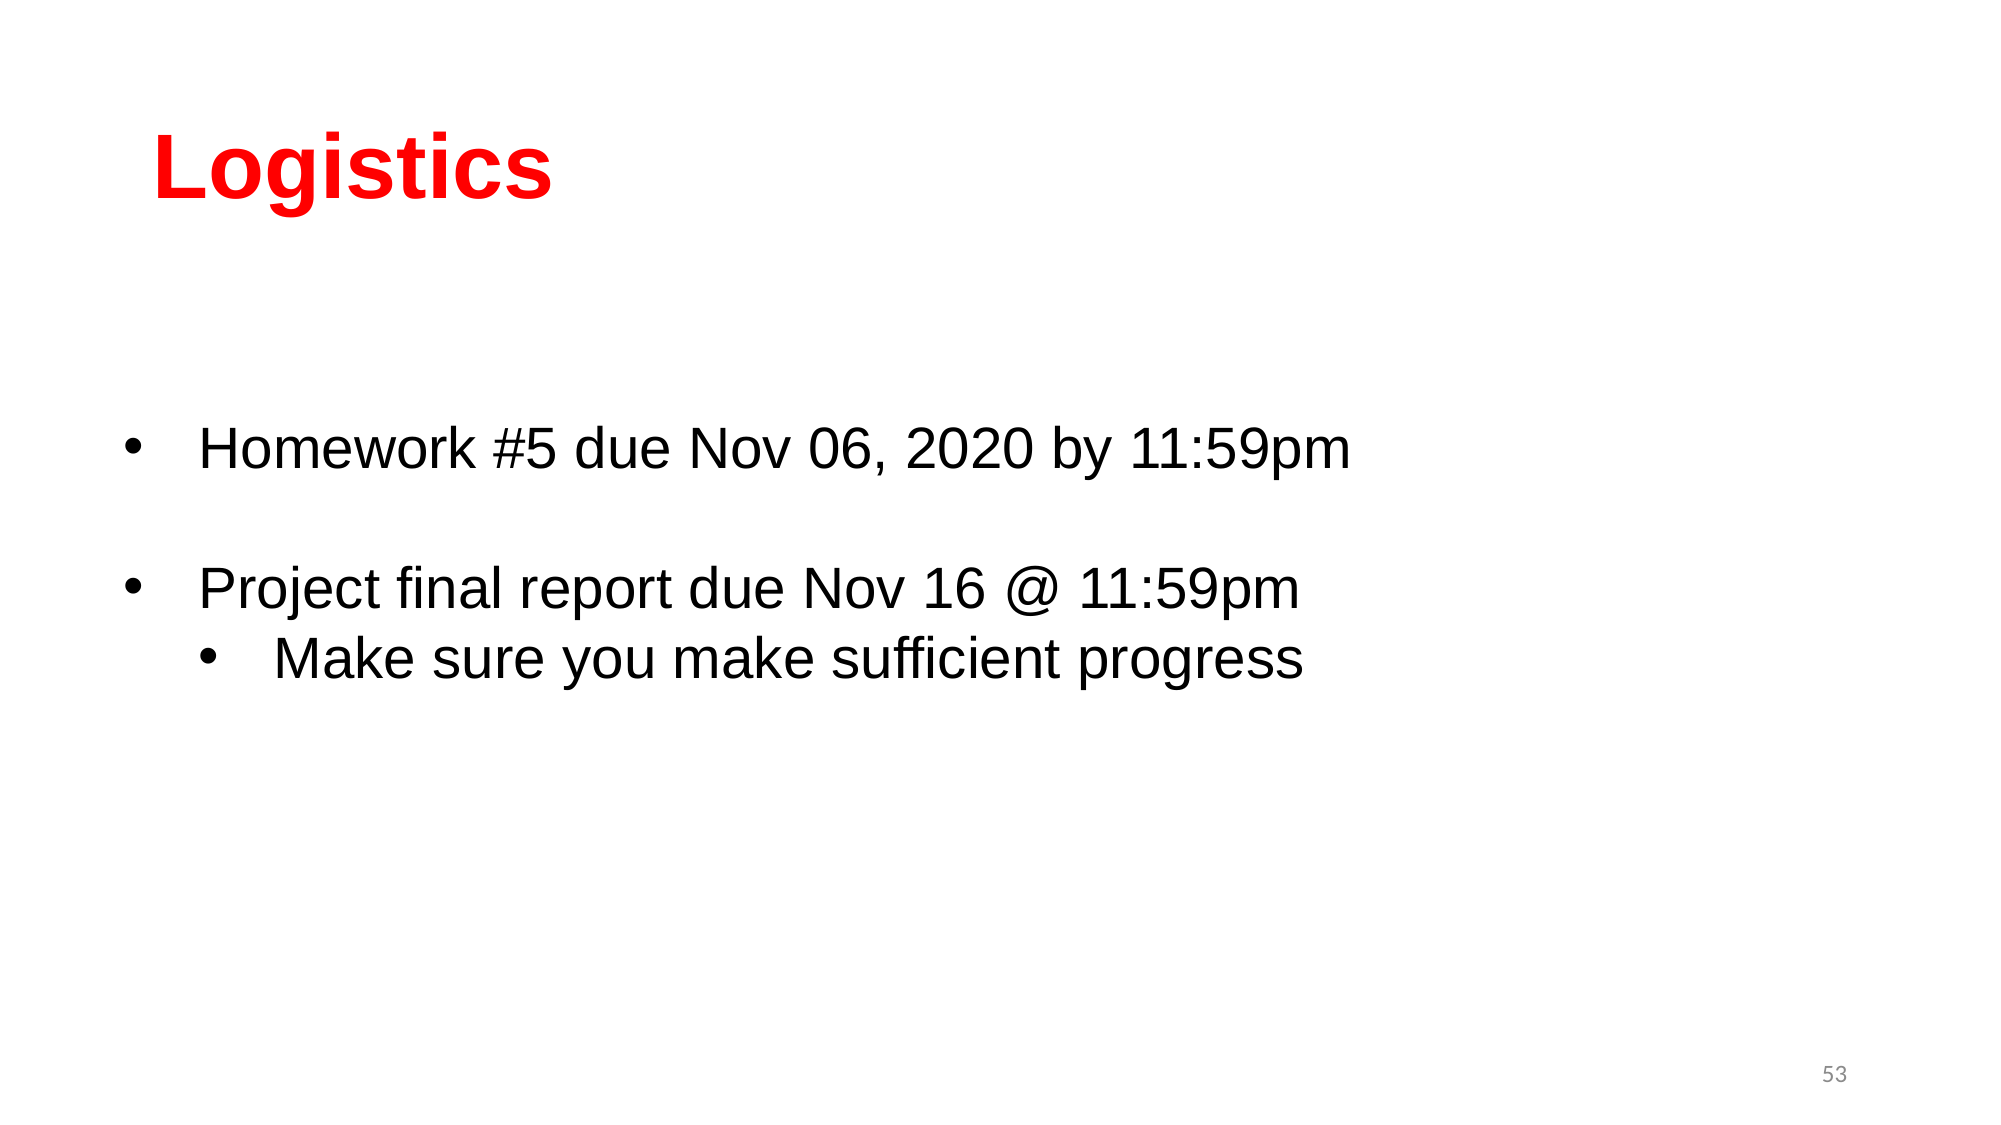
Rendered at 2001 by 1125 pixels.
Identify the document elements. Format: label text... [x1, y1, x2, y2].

slide_number 53 [1412, 1042, 1863, 1103]
text_box Homework #5 due Nov 06, 2020 by 11:59pm Project final report due Nov 16 @ 11:59pm Make sure you make sufficient progress [109, 263, 1953, 978]
title Logistics [137, 59, 1863, 278]
